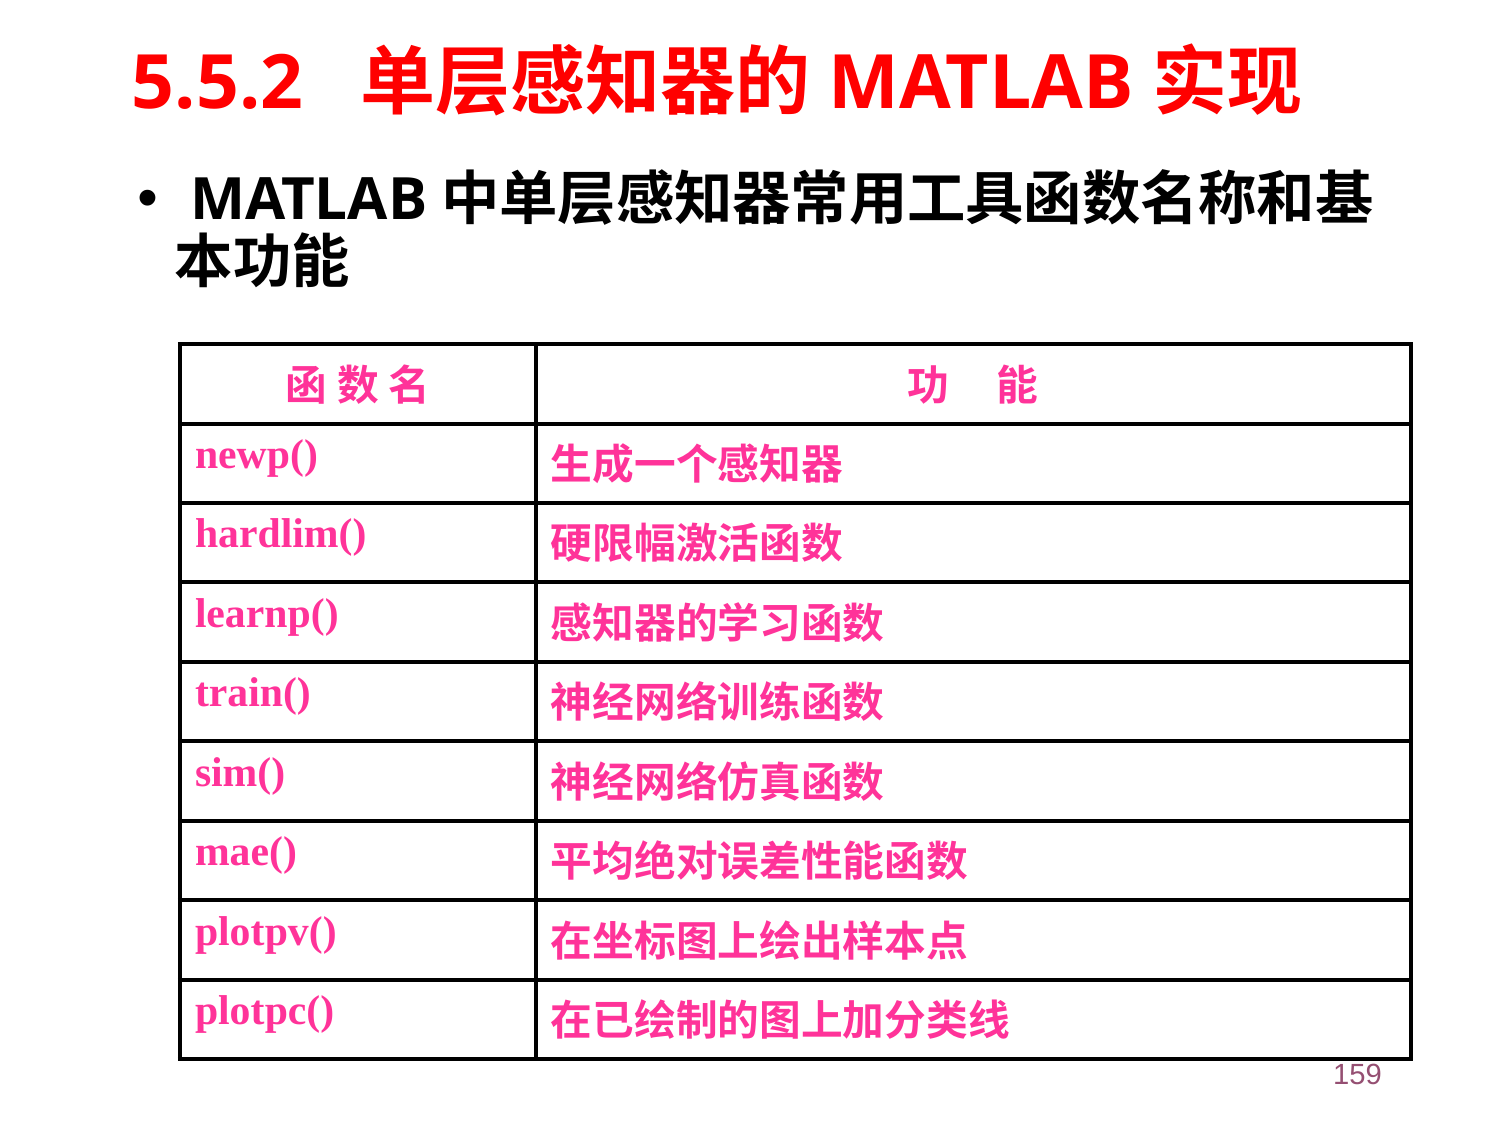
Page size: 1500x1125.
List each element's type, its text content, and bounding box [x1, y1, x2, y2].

table_cell sim() [182, 743, 534, 819]
table_header 函 数 名 [182, 346, 534, 422]
table_cell train() [182, 664, 534, 739]
table_cell mae() [182, 823, 534, 898]
table_cell 在已绘制的图上加分类线 [538, 982, 1409, 1057]
table_cell plotpc() [182, 982, 534, 1057]
table_cell 神经网络训练函数 [538, 664, 1409, 739]
table_cell 生成一个感知器 [538, 426, 1409, 501]
table_cell 在坐标图上绘出样本点 [538, 902, 1409, 978]
table_cell 感知器的学习函数 [538, 584, 1409, 660]
table_cell 平均绝对误差性能函数 [538, 823, 1409, 898]
title 5.5.2 单层感知器的MATLAB实现 [116, 27, 1411, 141]
table_cell 神经网络仿真函数 [538, 743, 1409, 819]
table_cell hardlim() [182, 505, 534, 580]
table_cell plotpv() [182, 902, 534, 978]
table_cell learnp() [182, 584, 534, 660]
table_cell 硬限幅激活函数 [538, 505, 1409, 580]
table_cell newp() [182, 426, 534, 501]
list MATLAB中单层感知器常用工具函数名称和基本功能 [122, 161, 1411, 323]
table_header 功 能 [538, 346, 1409, 422]
slide_number 159 [1059, 1042, 1397, 1103]
